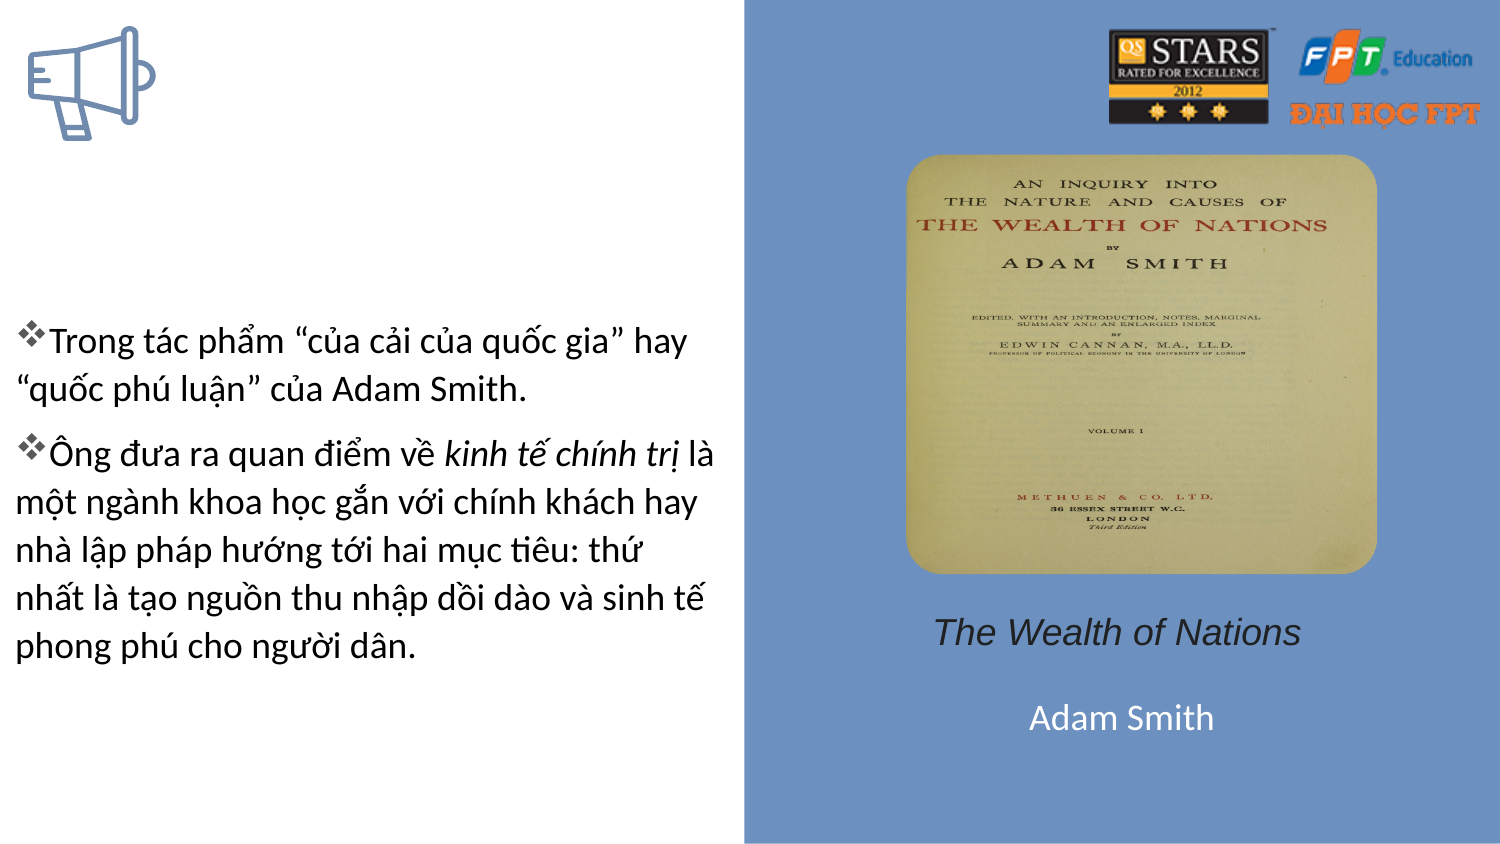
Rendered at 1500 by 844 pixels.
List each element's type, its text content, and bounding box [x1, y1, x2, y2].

subtitle The Wealth of Nations Adam Smith [867, 574, 1378, 765]
text_box [28, 25, 156, 141]
picture [1109, 28, 1480, 129]
subtitle Trong tác phẩm “của cải của quốc gia” hay “quốc phú luận” của Adam Smith. Ông đưa ra quan điểm về kinh tế chính trị là một ngành khoa học gắn với chính khách hay nhà lập pháp hướng tới hai mục tiêu: thứ nhất là tạo nguồn thu nhập dồi dào và sinh tế phong phú cho người dân. [0, 161, 732, 818]
picture [905, 154, 1378, 575]
